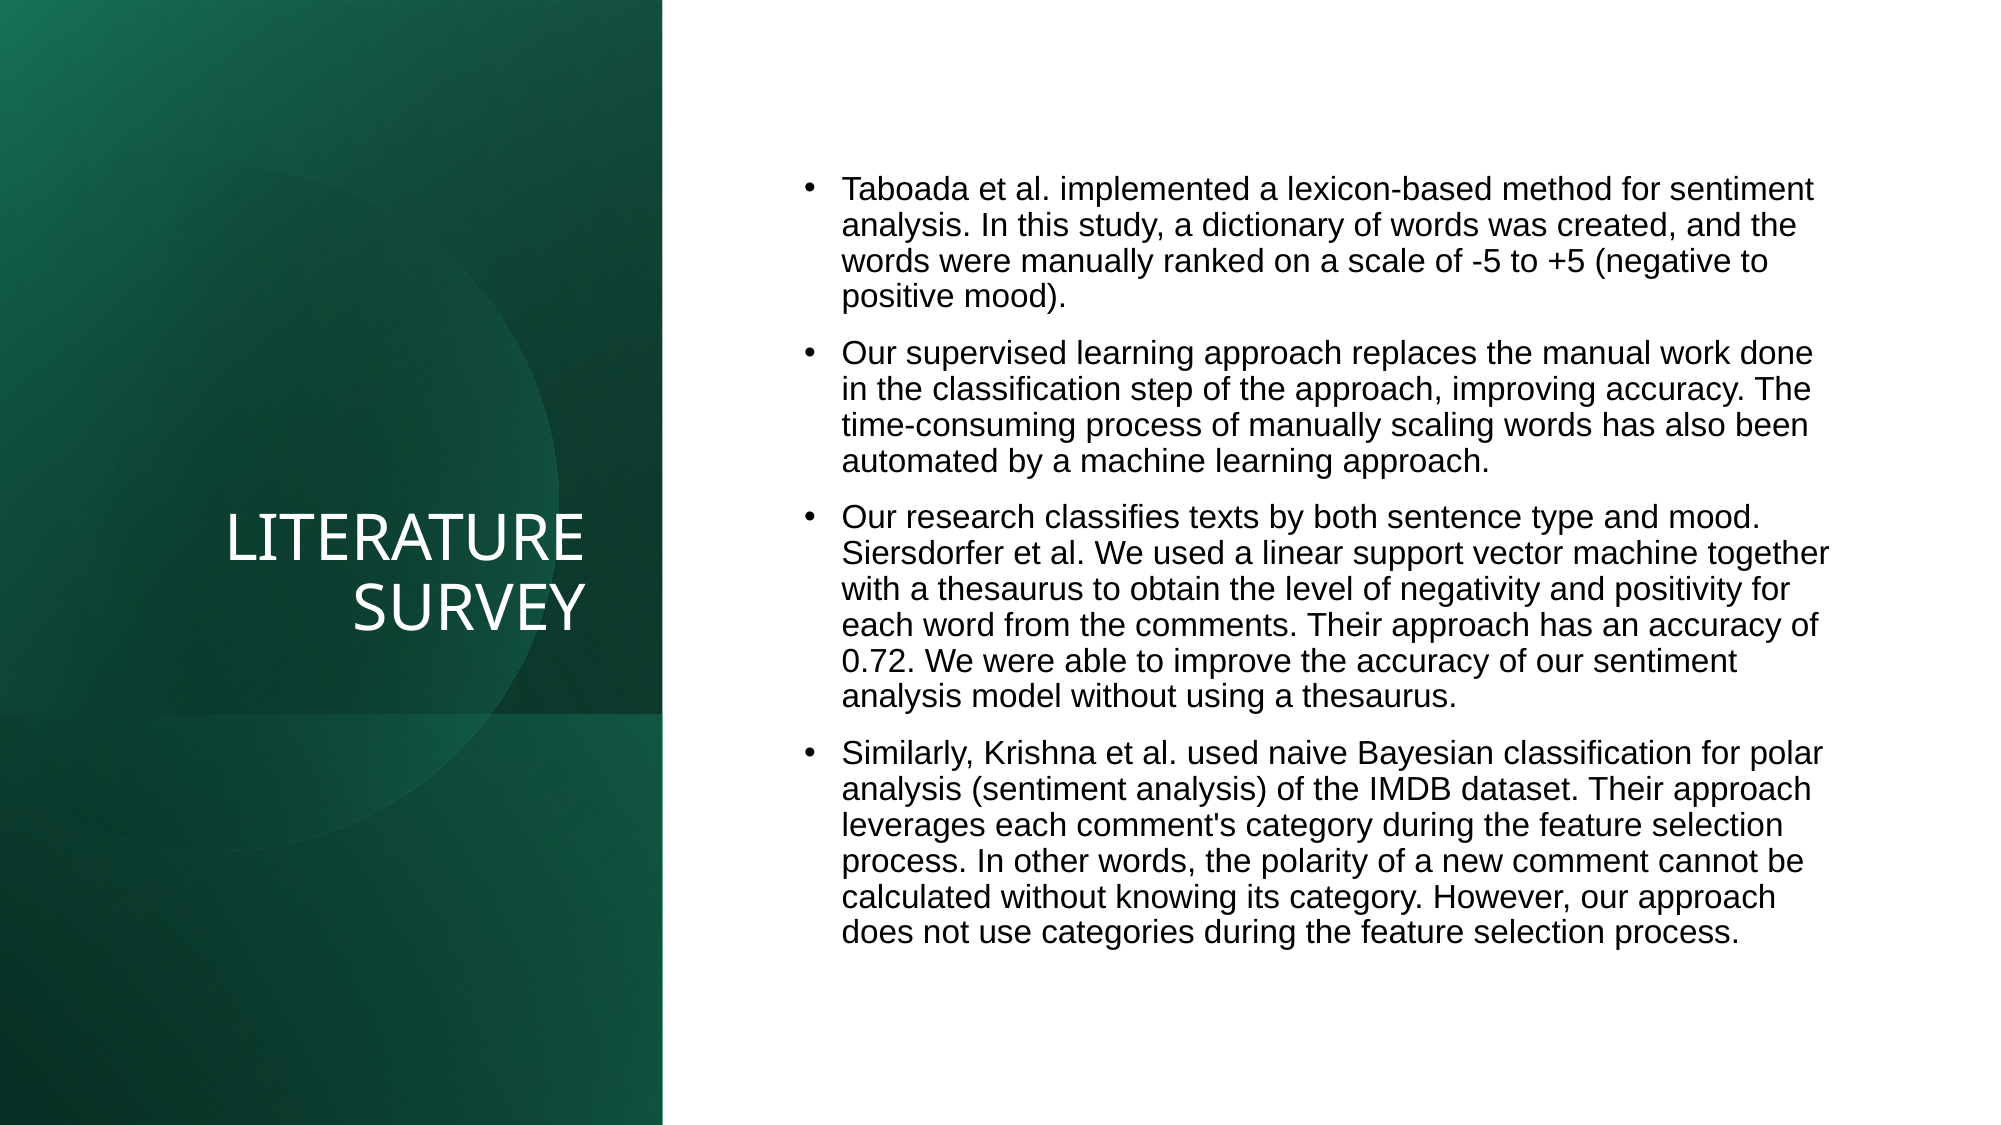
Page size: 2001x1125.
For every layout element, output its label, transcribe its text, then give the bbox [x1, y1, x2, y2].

text_box [663, 0, 2000, 1125]
text_box [0, 0, 663, 1124]
list Taboada et al. implemented a lexicon-based method for sentiment analysis. In this study, a dictionary of words was created, and the words were manually ranked on a scale of -5 to +5 (negative to positive mood). Our supervised learning approach replaces the manual work done in the classification step of the approach, improving accuracy. The time-consuming process of manually scaling words has also been automated by a machine learning approach. Our research classifies texts by both sentence type and mood. Siersdorfer et al. We used a linear support vector machine together with a thesaurus to obtain the level of negativity and positivity for each word from the comments. Their approach has an accuracy of 0.72. We were able to improve the accuracy of our sentiment analysis model without using a thesaurus. Similarly, Krishna et al. used naive Bayesian classification for polar analysis (sentiment analysis) of the IMDB dataset. Their approach leverages each comment's category during the feature selection process. In other words, the polarity of a new comment cannot be calculated without knowing its category. However, our approach does not use categories during the feature selection process. [789, 106, 1865, 1017]
title LITERATURE SURVEY [76, 96, 602, 652]
